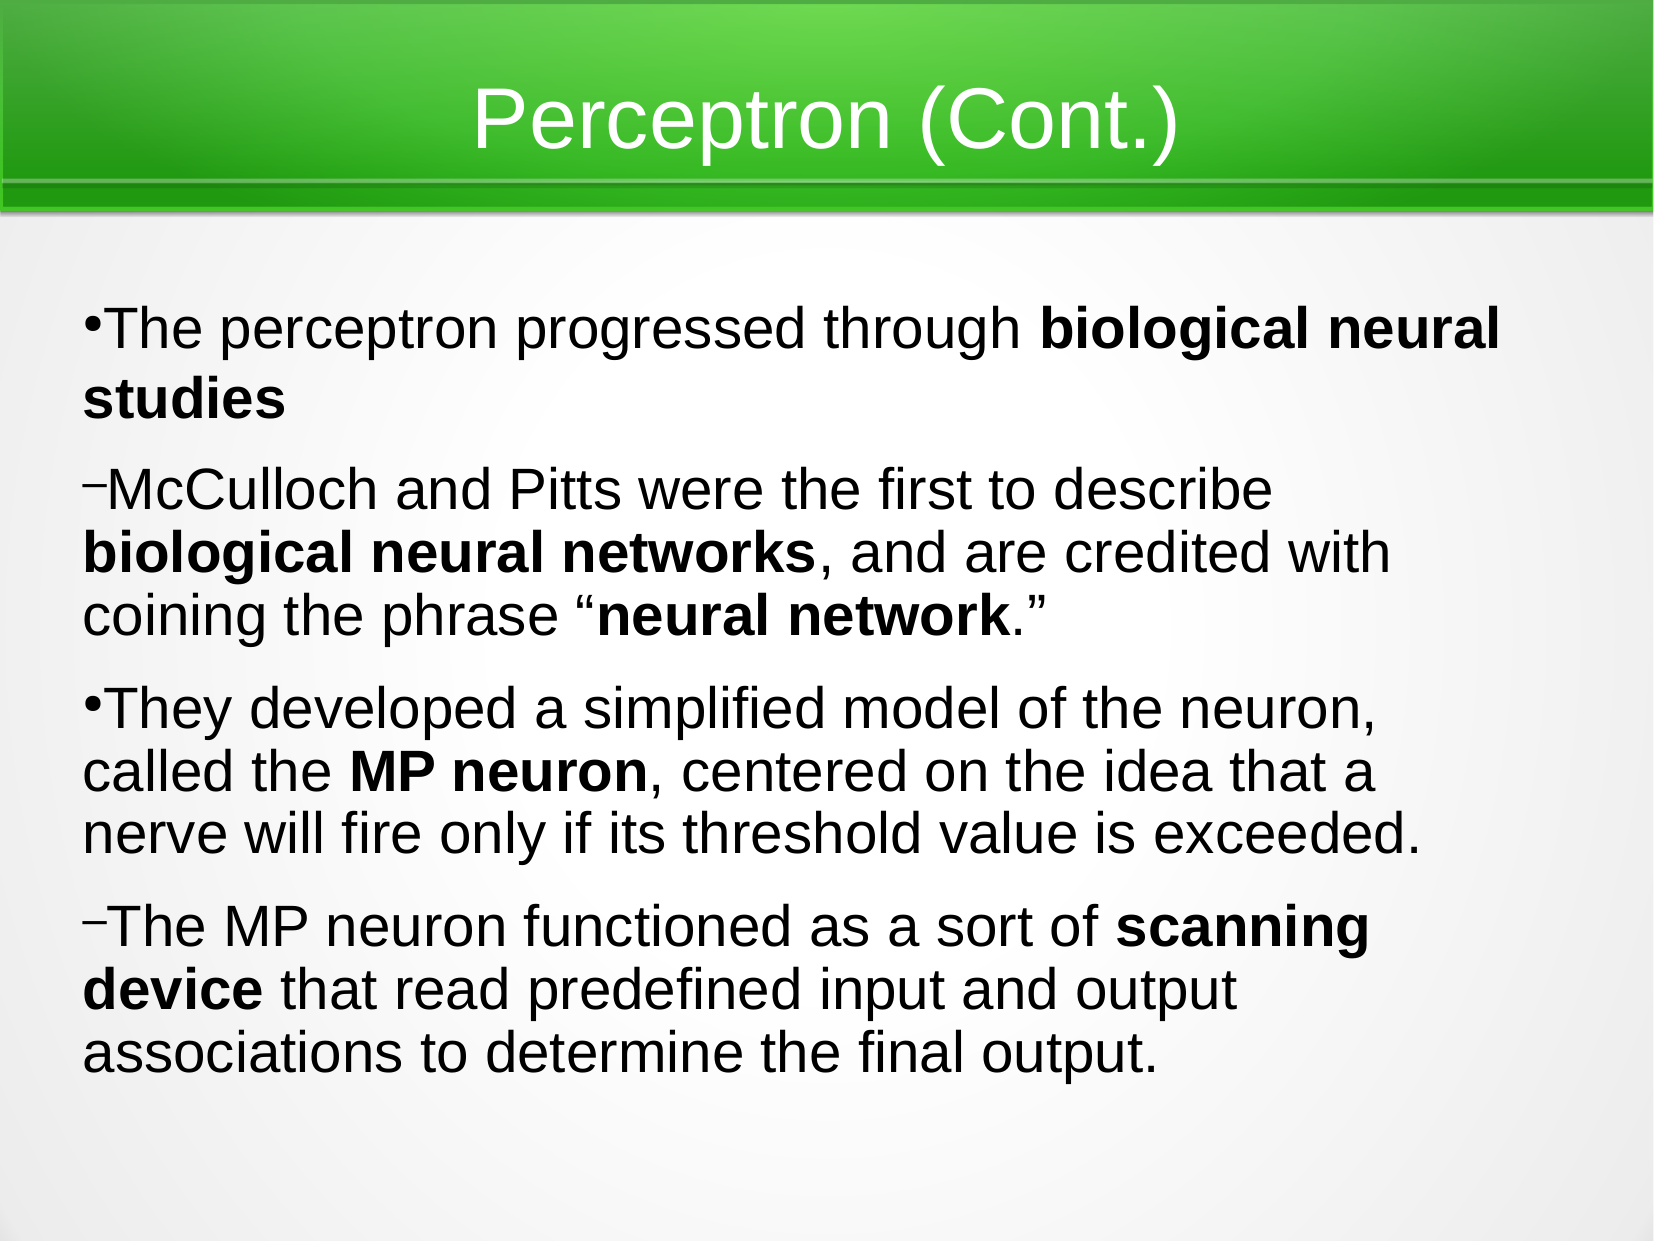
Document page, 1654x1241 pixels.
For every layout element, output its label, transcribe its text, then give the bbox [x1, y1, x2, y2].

picture [0, 0, 1654, 1241]
list The perceptron progressed through biological neural studies McCulloch and Pitts were the first to describe biological neural networks, and are credited with coining the phrase “neural network.” They developed a simplified model of the neuron, called the MP neuron, centered on the idea that a nerve will fire only if its threshold value is exceeded. The MP neuron functioned as a sort of scanning device that read predefined input and output associations to determine the final output. [82, 290, 1538, 1241]
title Perceptron (Cont.) [82, 49, 1571, 179]
